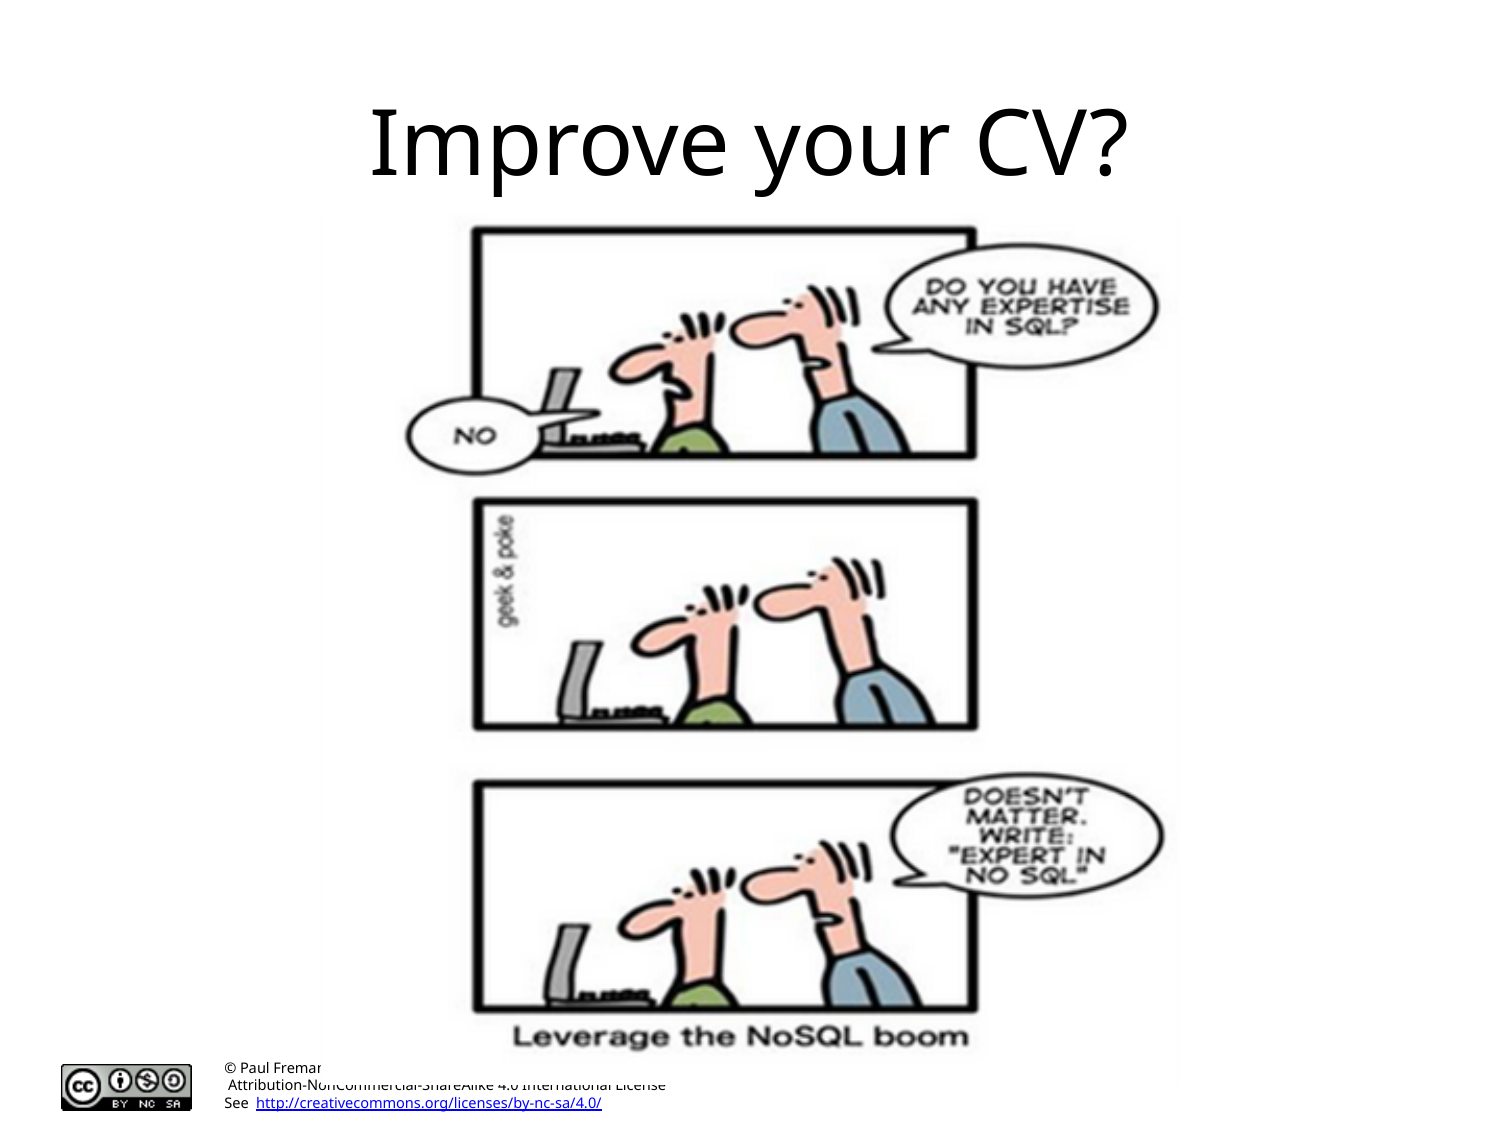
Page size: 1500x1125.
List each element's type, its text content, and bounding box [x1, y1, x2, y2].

picture [320, 213, 1180, 1085]
title Improve your CV? [75, 45, 1425, 233]
picture [61, 1064, 192, 1111]
